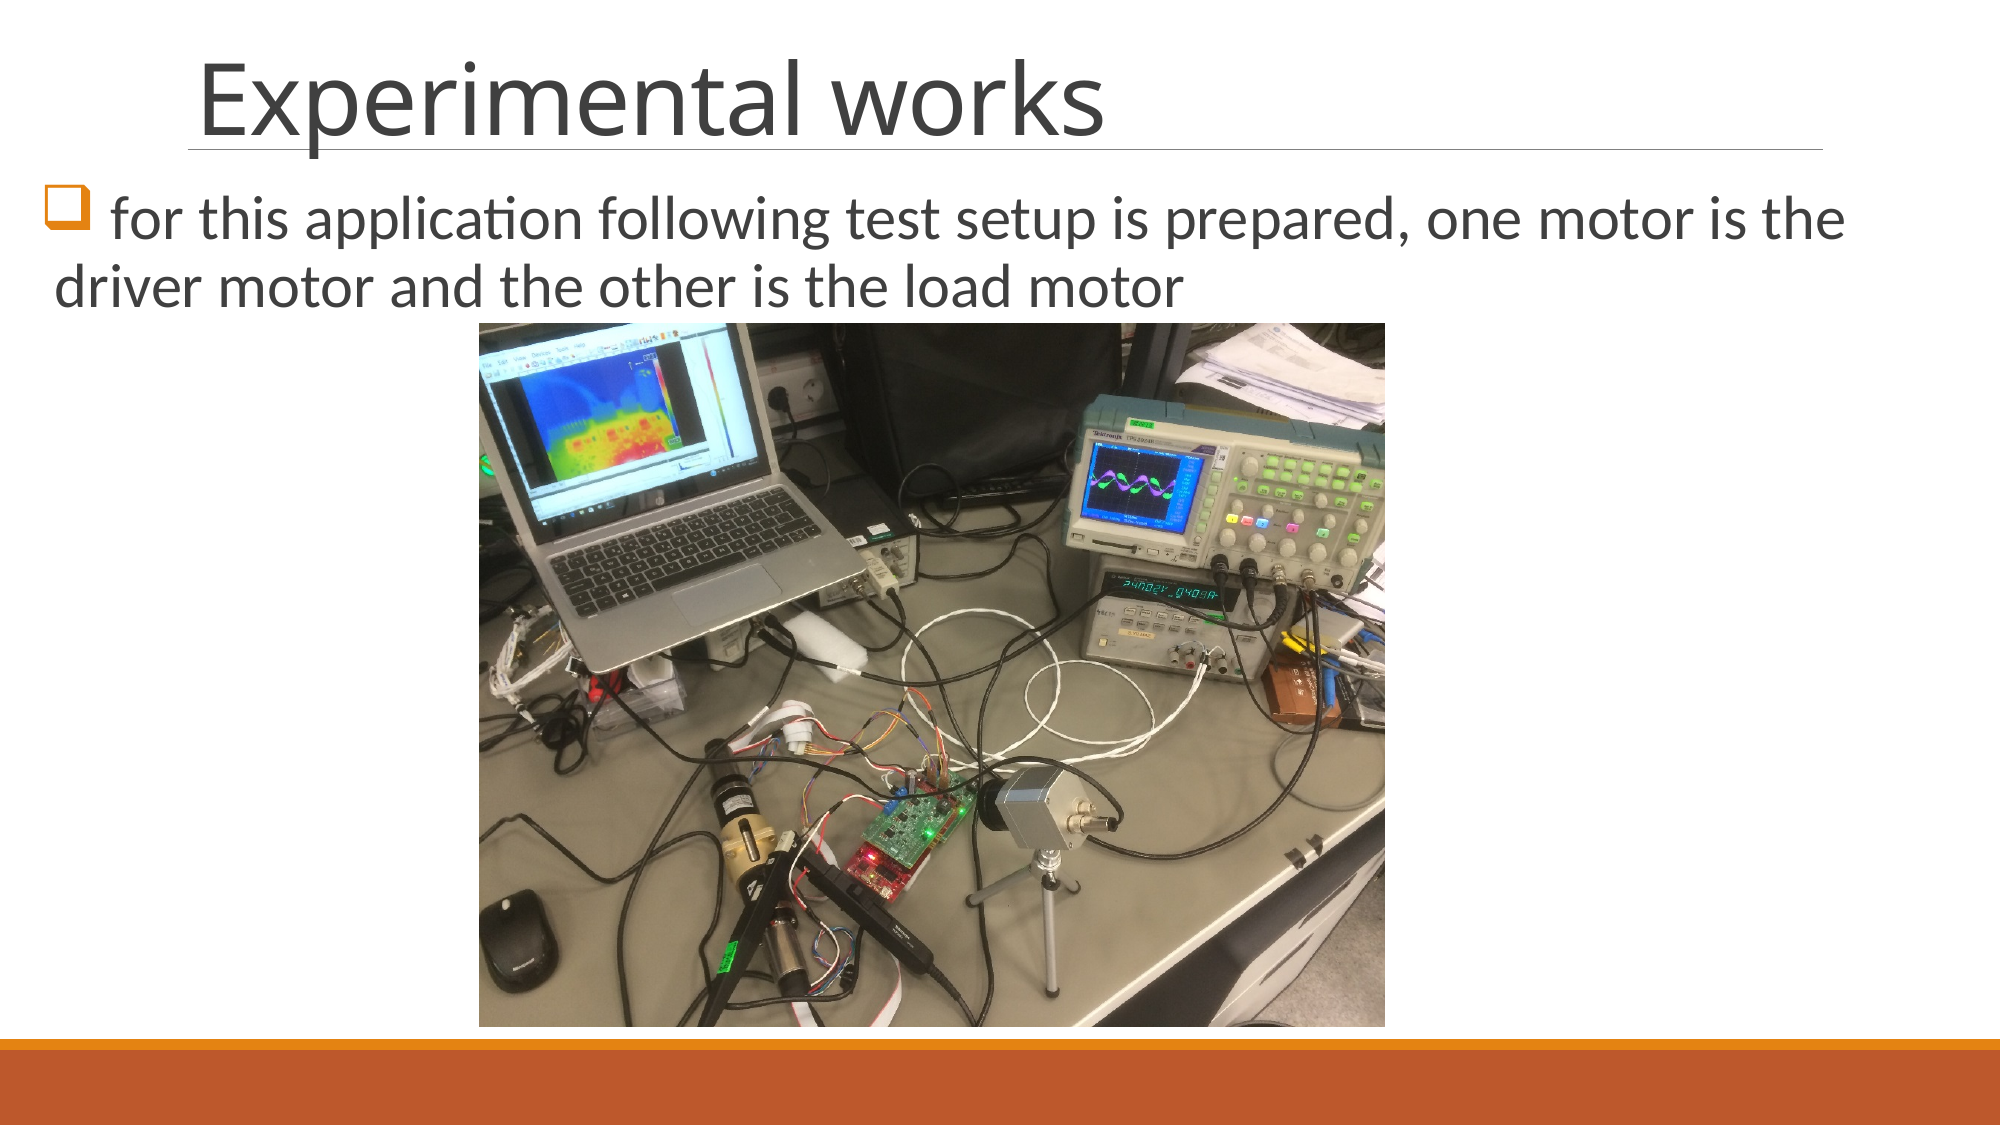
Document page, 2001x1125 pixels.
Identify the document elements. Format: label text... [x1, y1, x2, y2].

list for this application following test setup is prepared, one motor is the driver motor and the other is the load motor [39, 178, 2000, 1027]
picture [478, 323, 1386, 1028]
title Experimental works [180, 39, 1830, 164]
